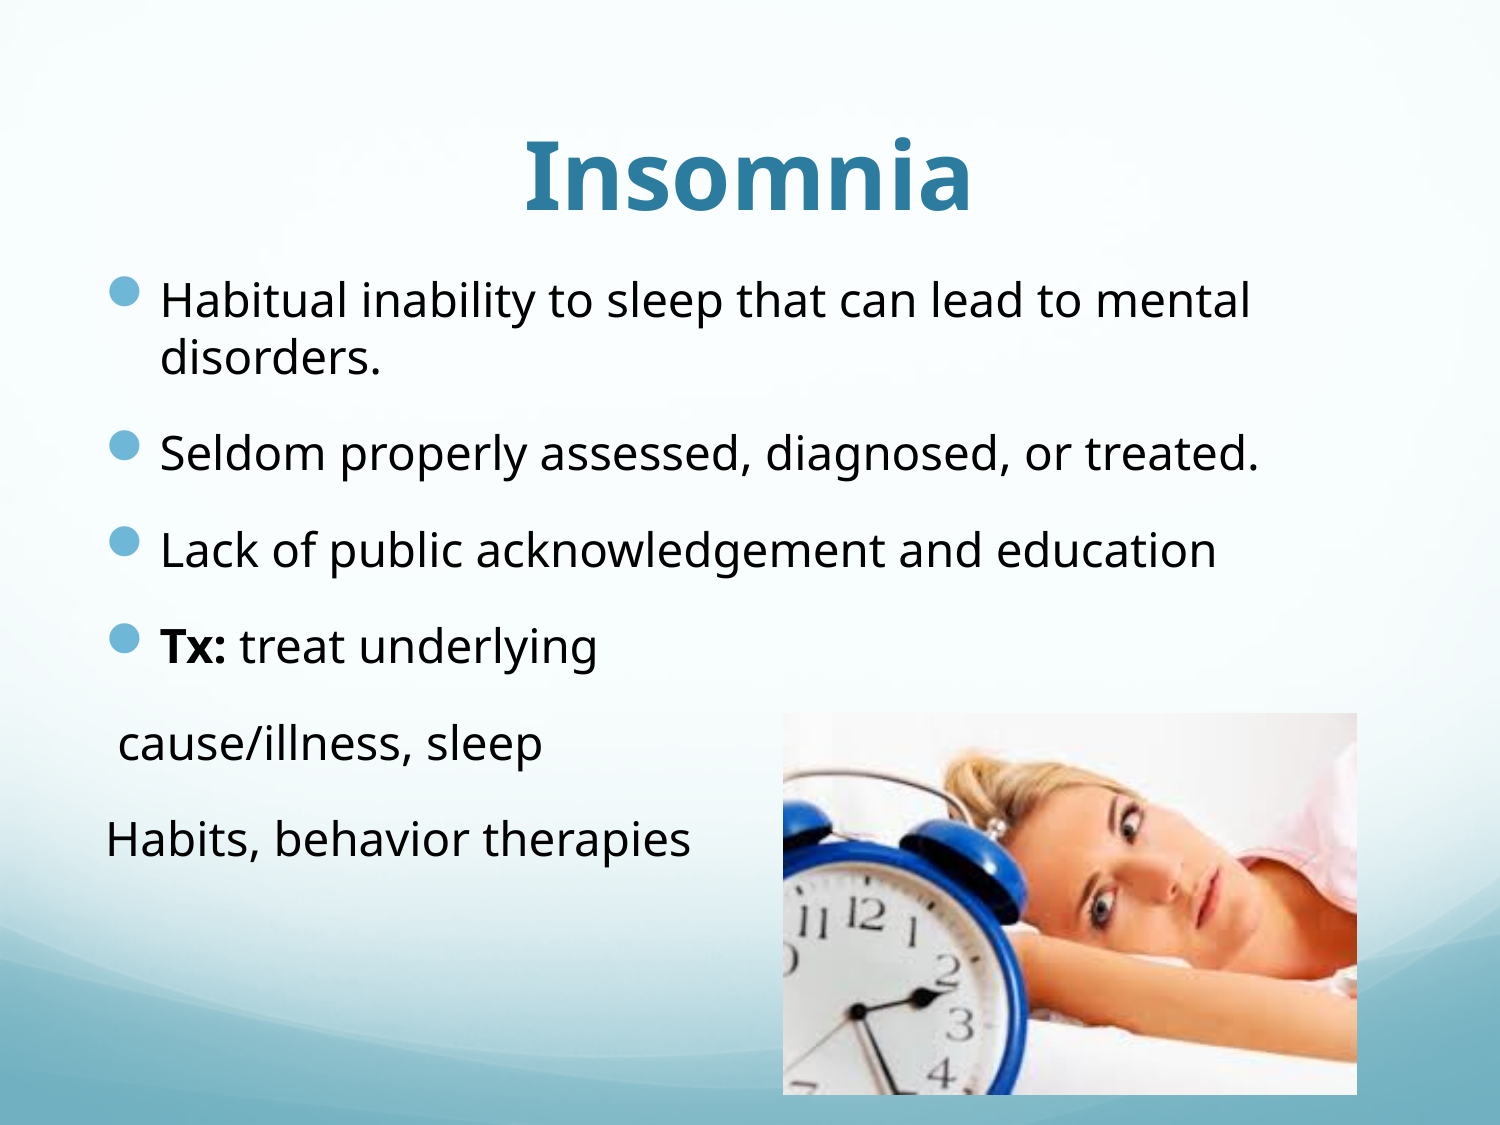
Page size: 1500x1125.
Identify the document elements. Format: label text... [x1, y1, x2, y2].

title Insomnia [90, 17, 1410, 237]
list Habitual inability to sleep that can lead to mental disorders. Seldom properly assessed, diagnosed, or treated. Lack of public acknowledgement and education Tx: treat underlying cause/illness, sleep Habits, behavior therapies [90, 262, 1410, 975]
picture [783, 712, 1358, 1095]
